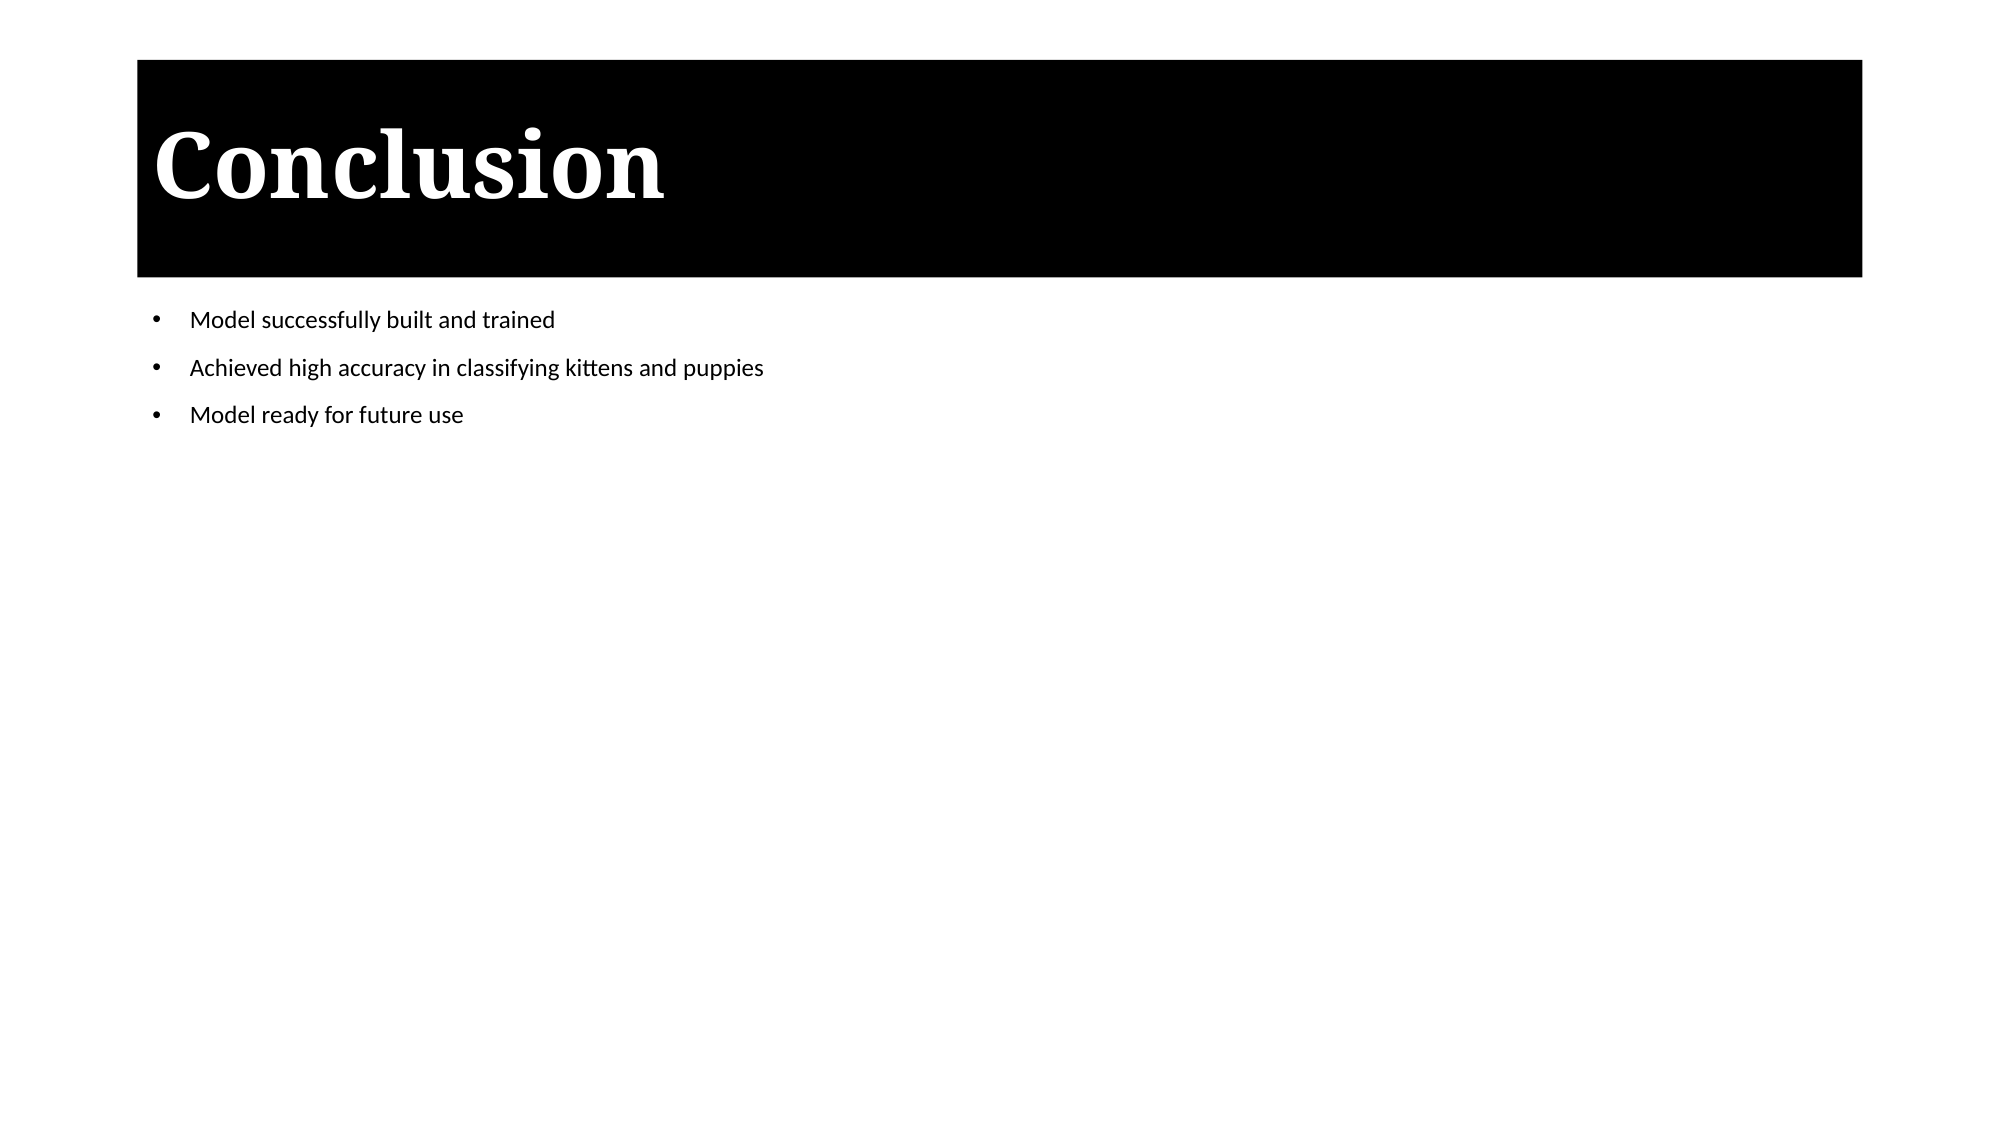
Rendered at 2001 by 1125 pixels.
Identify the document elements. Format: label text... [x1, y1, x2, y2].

list Model successfully built and trained Achieved high accuracy in classifying kittens and puppies Model ready for future use [137, 299, 1863, 1014]
title Conclusion [137, 59, 1863, 278]
